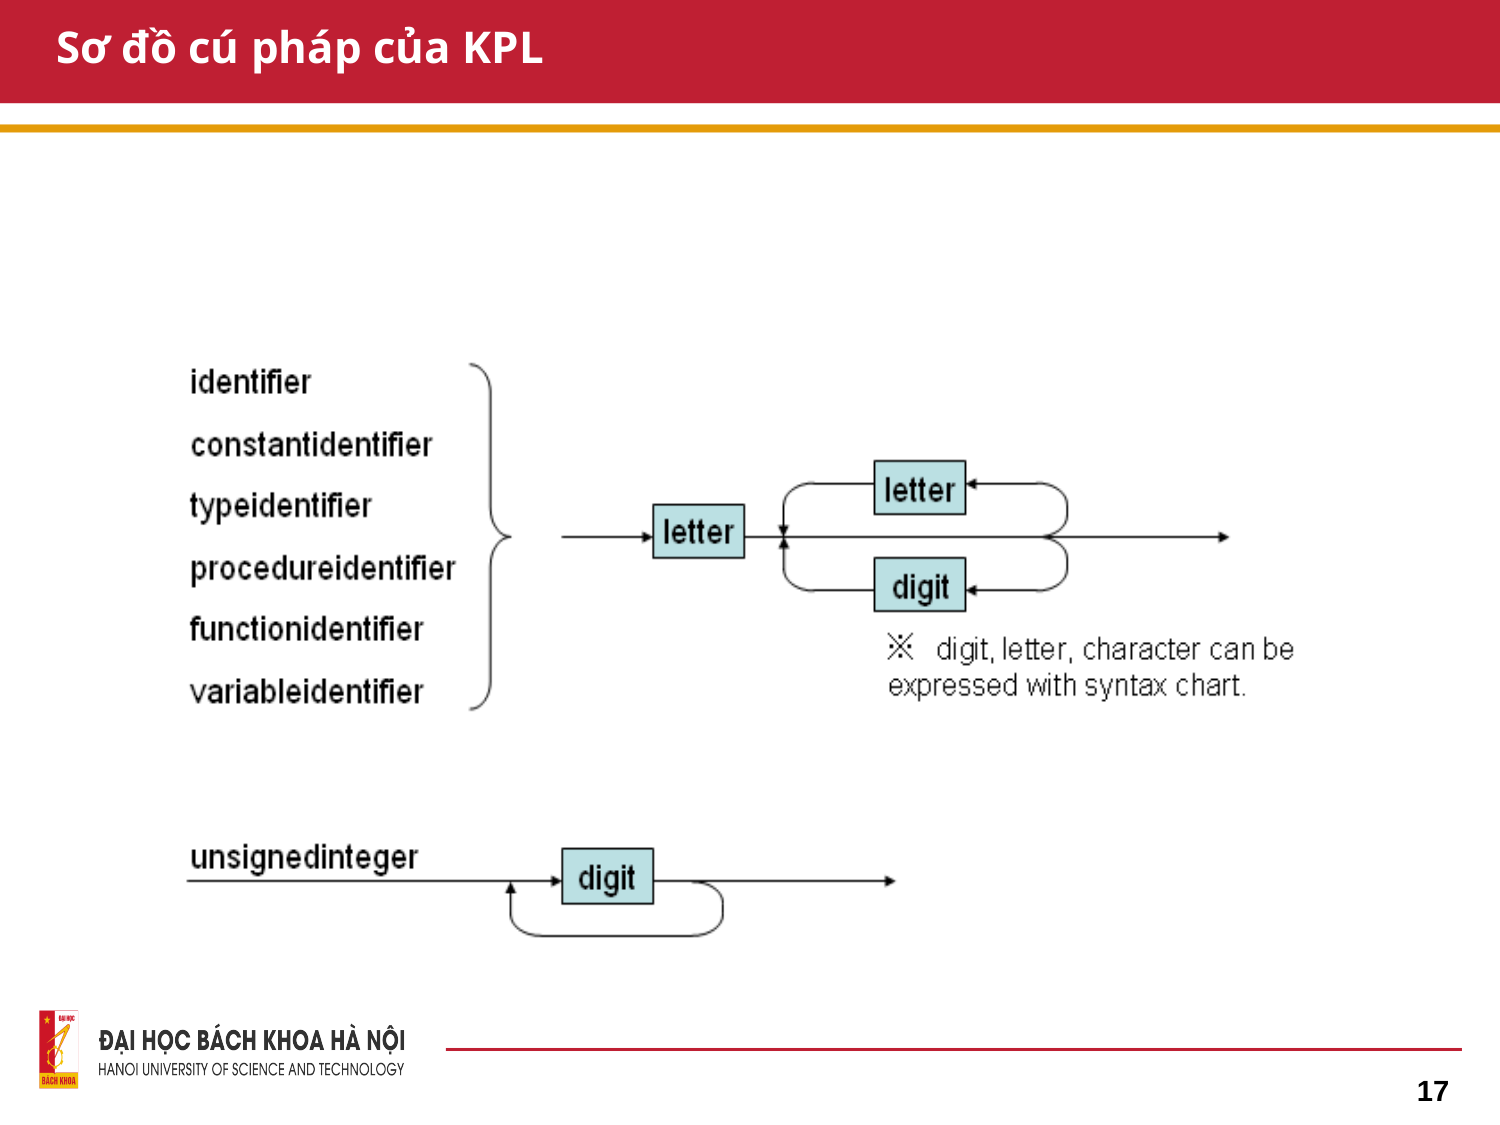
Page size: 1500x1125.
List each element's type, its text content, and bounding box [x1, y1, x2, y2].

title Sơ đồ cú pháp của KPL [41, 18, 1459, 90]
slide_number 17 [1126, 1065, 1464, 1125]
picture [0, 0, 1500, 1125]
